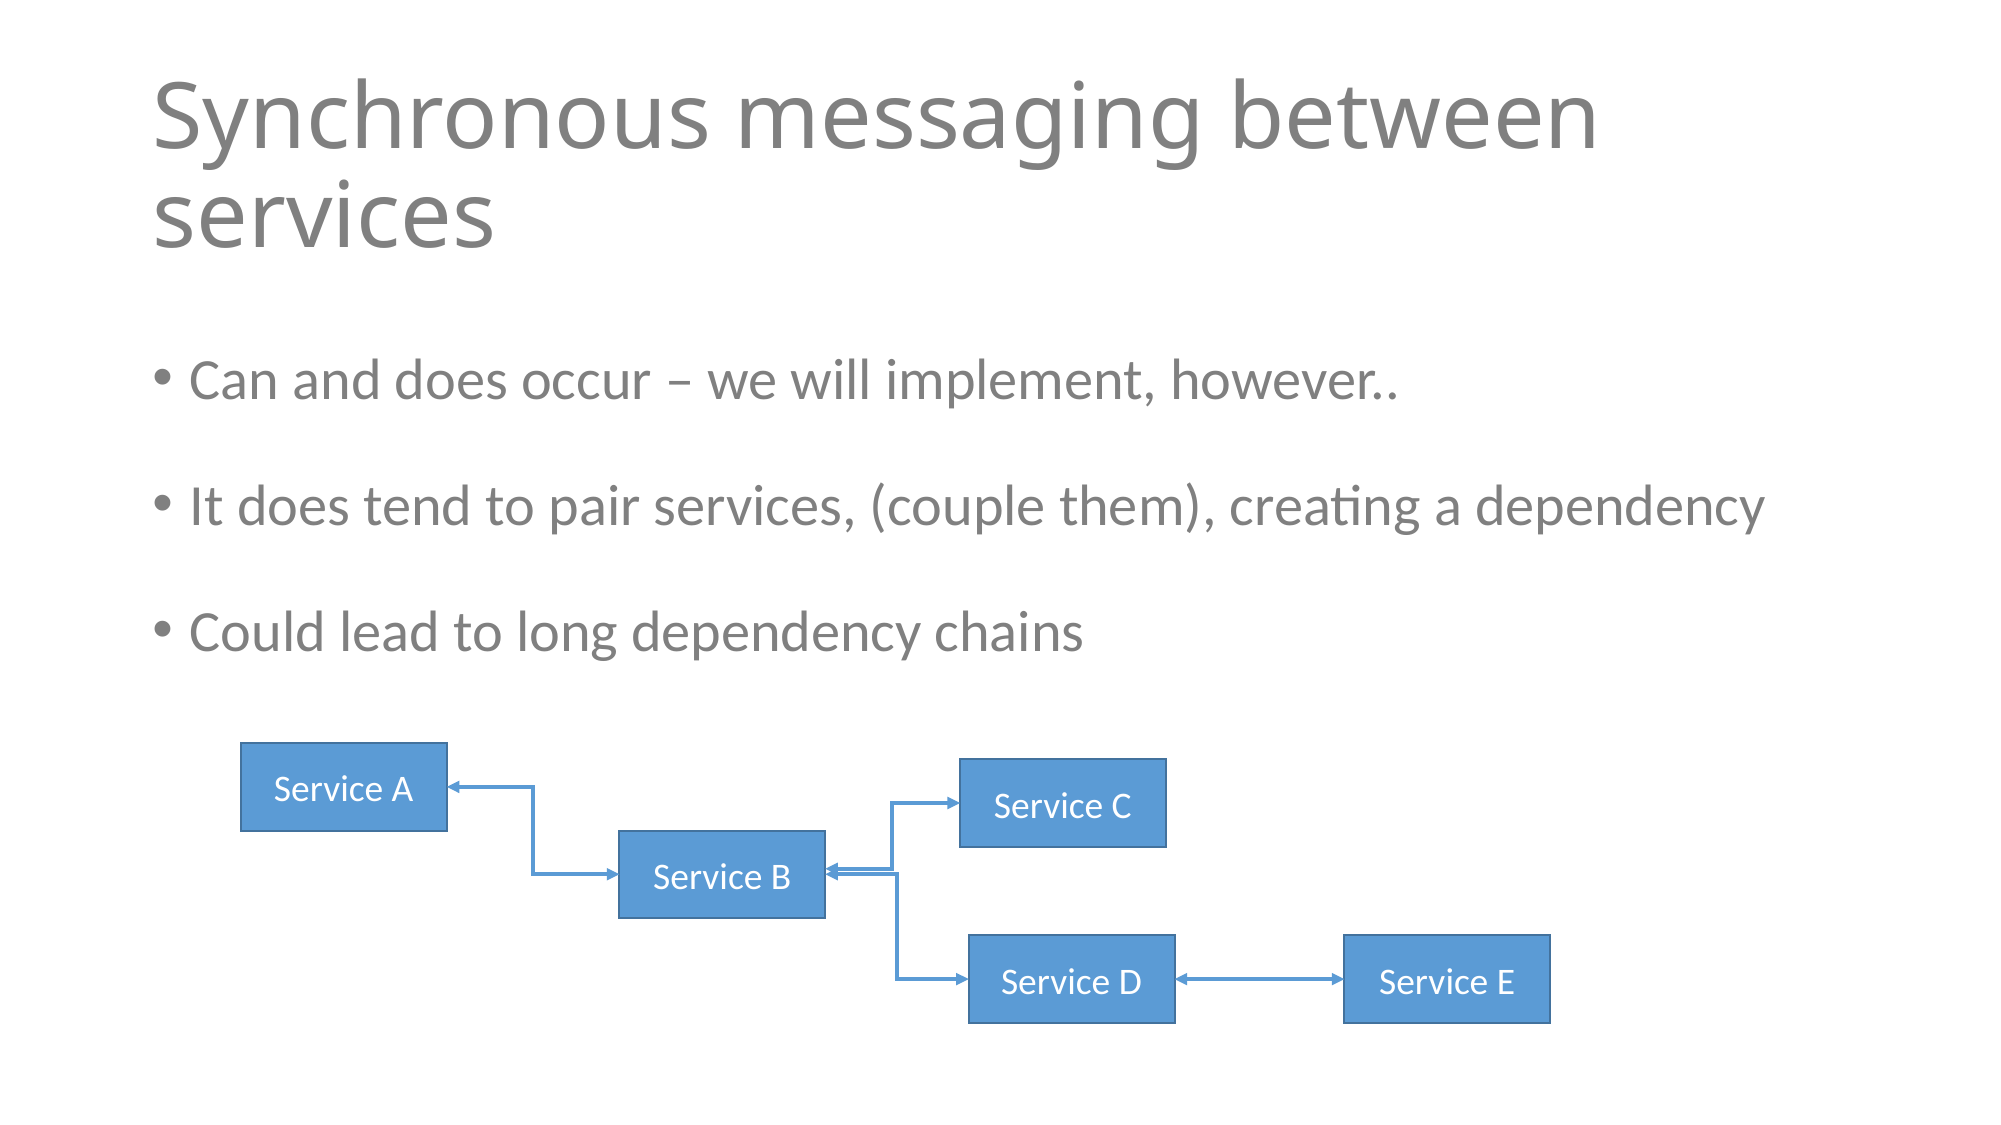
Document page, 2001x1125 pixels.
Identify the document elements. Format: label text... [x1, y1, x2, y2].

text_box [446, 786, 620, 875]
text_box Service B [618, 830, 826, 919]
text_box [825, 802, 961, 869]
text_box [825, 874, 969, 980]
text_box Service C [959, 758, 1167, 848]
list Can and does occur – we will implement, however.. It does tend to pair services, (couple them), creating a dependency Could lead to long dependency chains [137, 299, 1863, 1014]
text_box Service D [968, 934, 1176, 1024]
title Synchronous messaging between services [137, 59, 1863, 278]
text_box Service A [240, 742, 448, 832]
text_box Service E [1343, 934, 1551, 1024]
